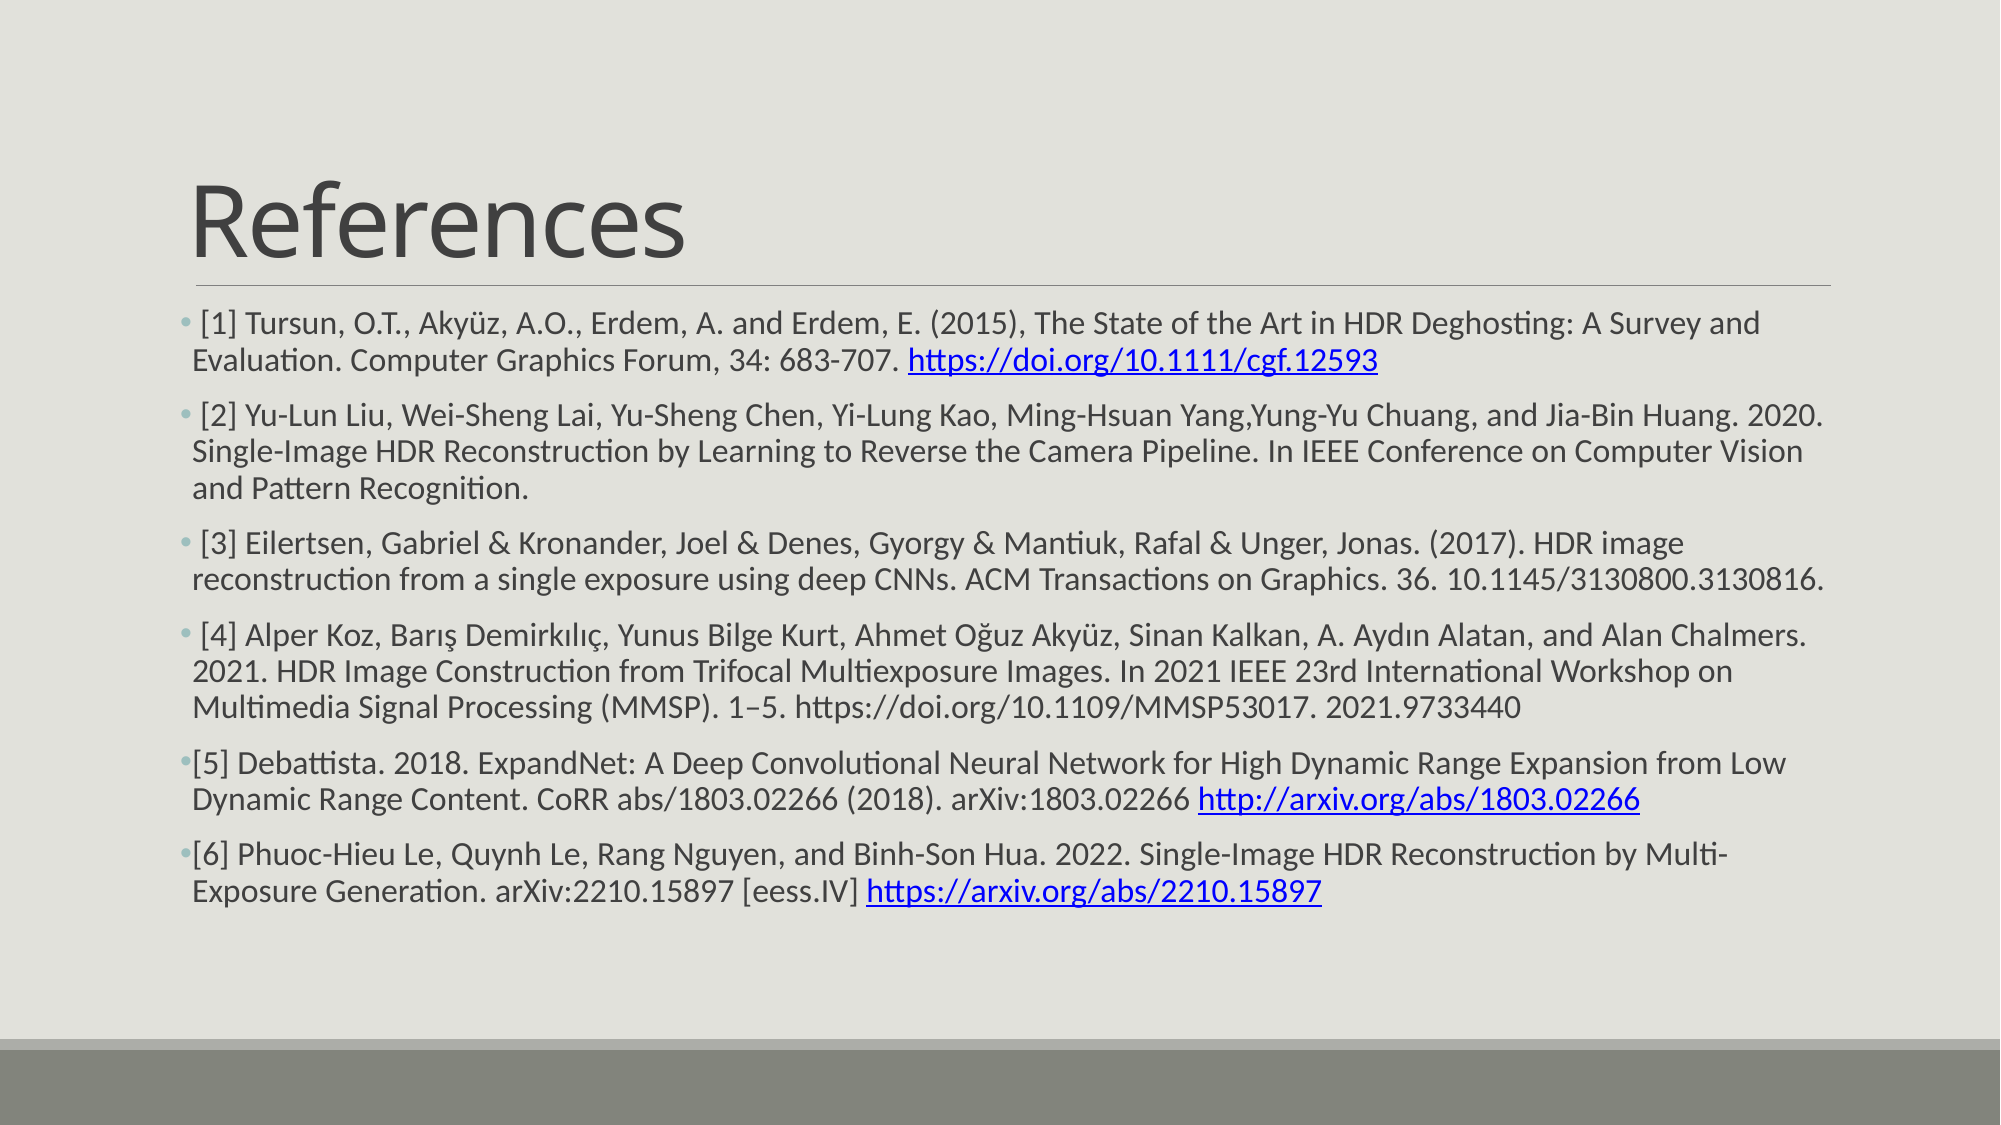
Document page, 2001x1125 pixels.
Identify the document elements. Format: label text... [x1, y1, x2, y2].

list [1] Tursun, O.T., Akyüz, A.O., Erdem, A. and Erdem, E. (2015), The State of the Art in HDR Deghosting: A Survey and Evaluation. Computer Graphics Forum, 34: 683-707. https://doi.org/10.1111/cgf.12593 [2] Yu-Lun Liu, Wei-Sheng Lai, Yu-Sheng Chen, Yi-Lung Kao, Ming-Hsuan Yang,Yung-Yu Chuang, and Jia-Bin Huang. 2020. Single-Image HDR Reconstruction by Learning to Reverse the Camera Pipeline. In IEEE Conference on Computer Vision and Pattern Recognition. [3] Eilertsen, Gabriel & Kronander, Joel & Denes, Gyorgy & Mantiuk, Rafal & Unger, Jonas. (2017). HDR image reconstruction from a single exposure using deep CNNs. ACM Transactions on Graphics. 36. 10.1145/3130800.3130816. [4] Alper Koz, Barış Demirkılıç, Yunus Bilge Kurt, Ahmet Oğuz Akyüz, Sinan Kalkan, A. Aydın Alatan, and Alan Chalmers. 2021. HDR Image Construction from Trifocal Multiexposure Images. In 2021 IEEE 23rd International Workshop on Multimedia Signal Processing (MMSP). 1–5. https://doi.org/10.1109/MMSP53017. 2021.9733440 [5] Debattista. 2018. ExpandNet: A Deep Convolutional Neural Network for High Dynamic Range Expansion from Low Dynamic Range Content. CoRR abs/1803.02266 (2018). arXiv:1803.02266 http://arxiv.org/abs/1803.02266 [6] Phuoc-Hieu Le, Quynh Le, Rang Nguyen, and Binh-Son Hua. 2022. Single-Image HDR Reconstruction by Multi-Exposure Generation. arXiv:2210.15897 [eess.IV] https://arxiv.org/abs/2210.15897 [179, 305, 1831, 967]
title References [179, 46, 1831, 286]
